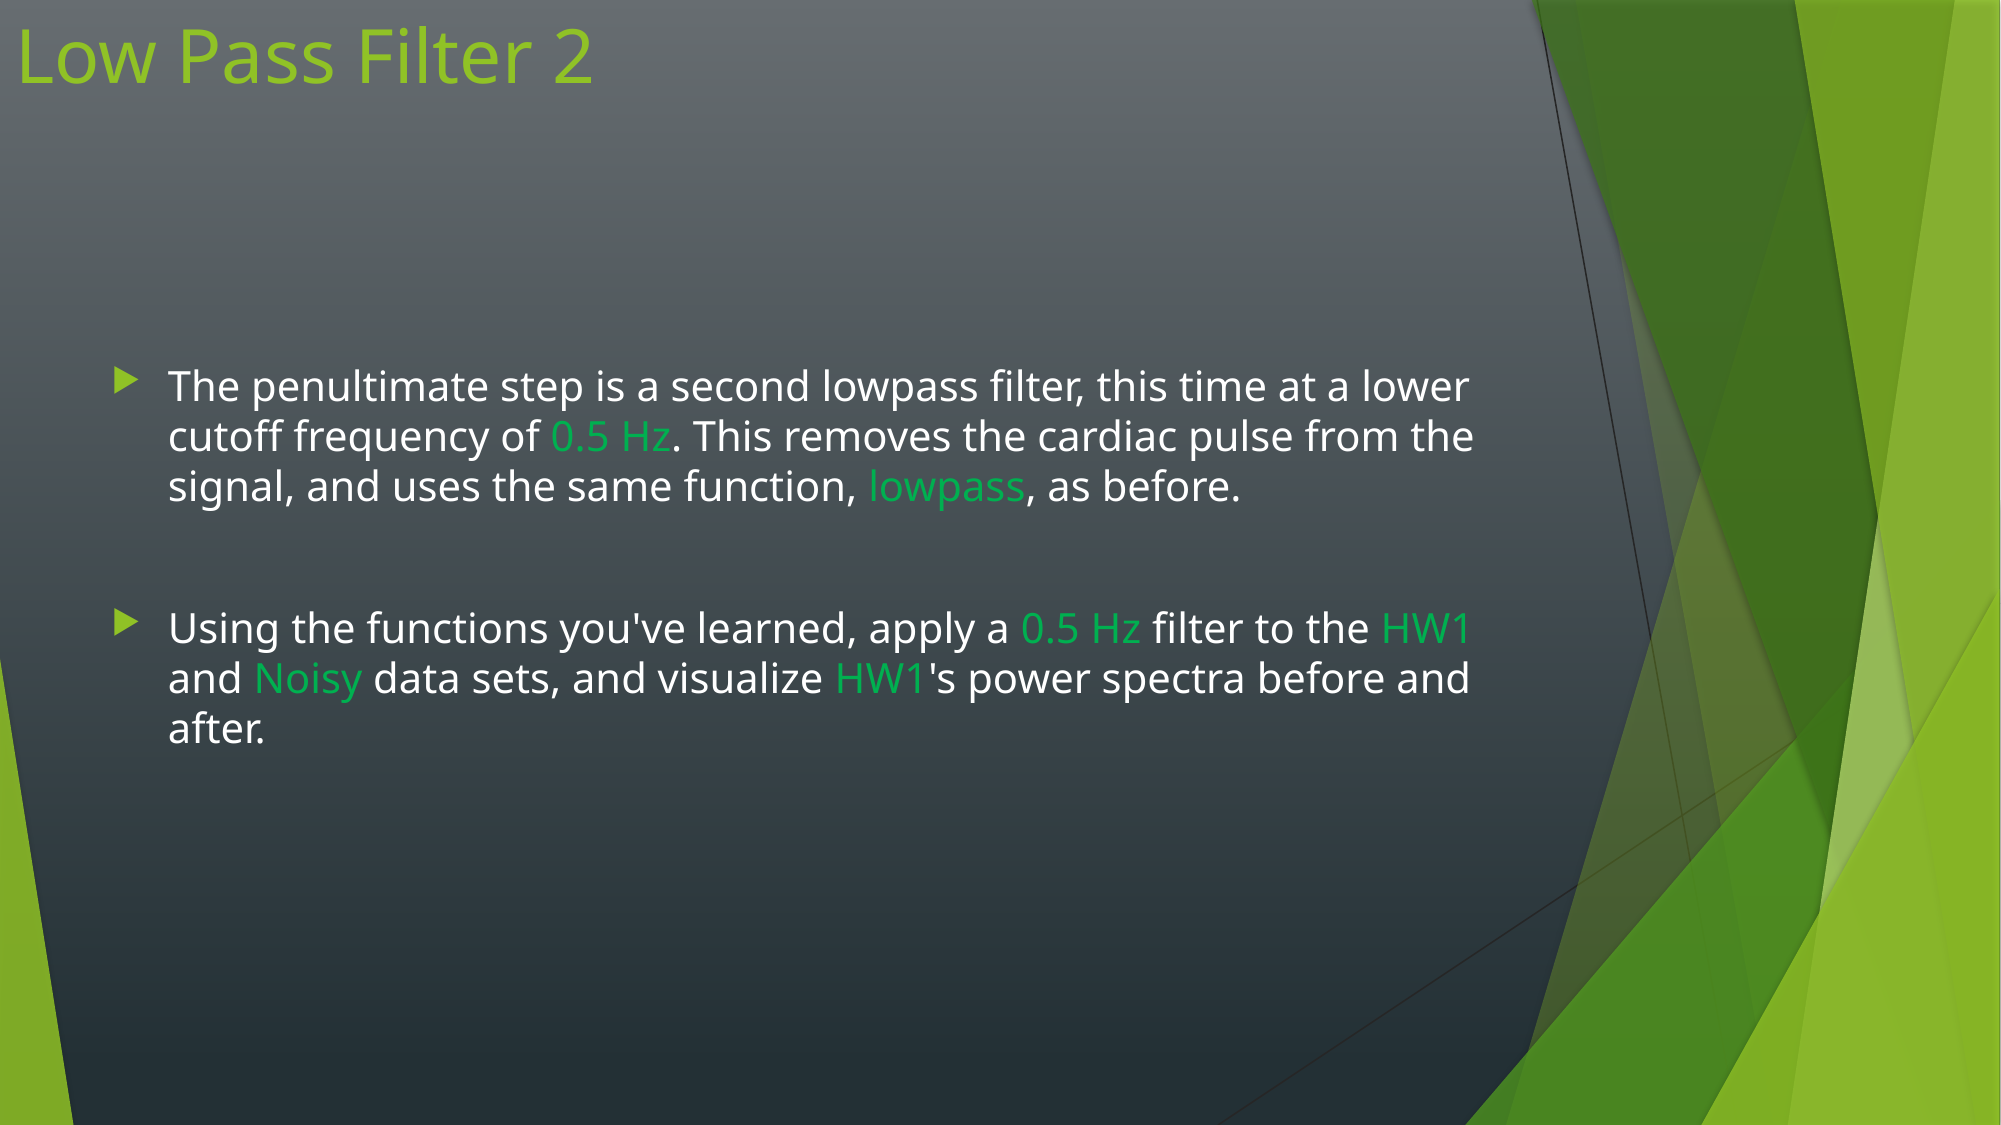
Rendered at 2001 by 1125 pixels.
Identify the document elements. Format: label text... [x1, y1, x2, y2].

title Low Pass Filter 2 [0, 0, 1411, 218]
list The penultimate step is a second lowpass filter, this time at a lower cutoff frequency of 0.5 Hz. This removes the cardiac pulse from the signal, and uses the same function, lowpass, as before. Using the functions you've learned, apply a 0.5 Hz filter to the HW1 and Noisy data sets, and visualize HW1's power spectra before and after. [96, 352, 1507, 989]
